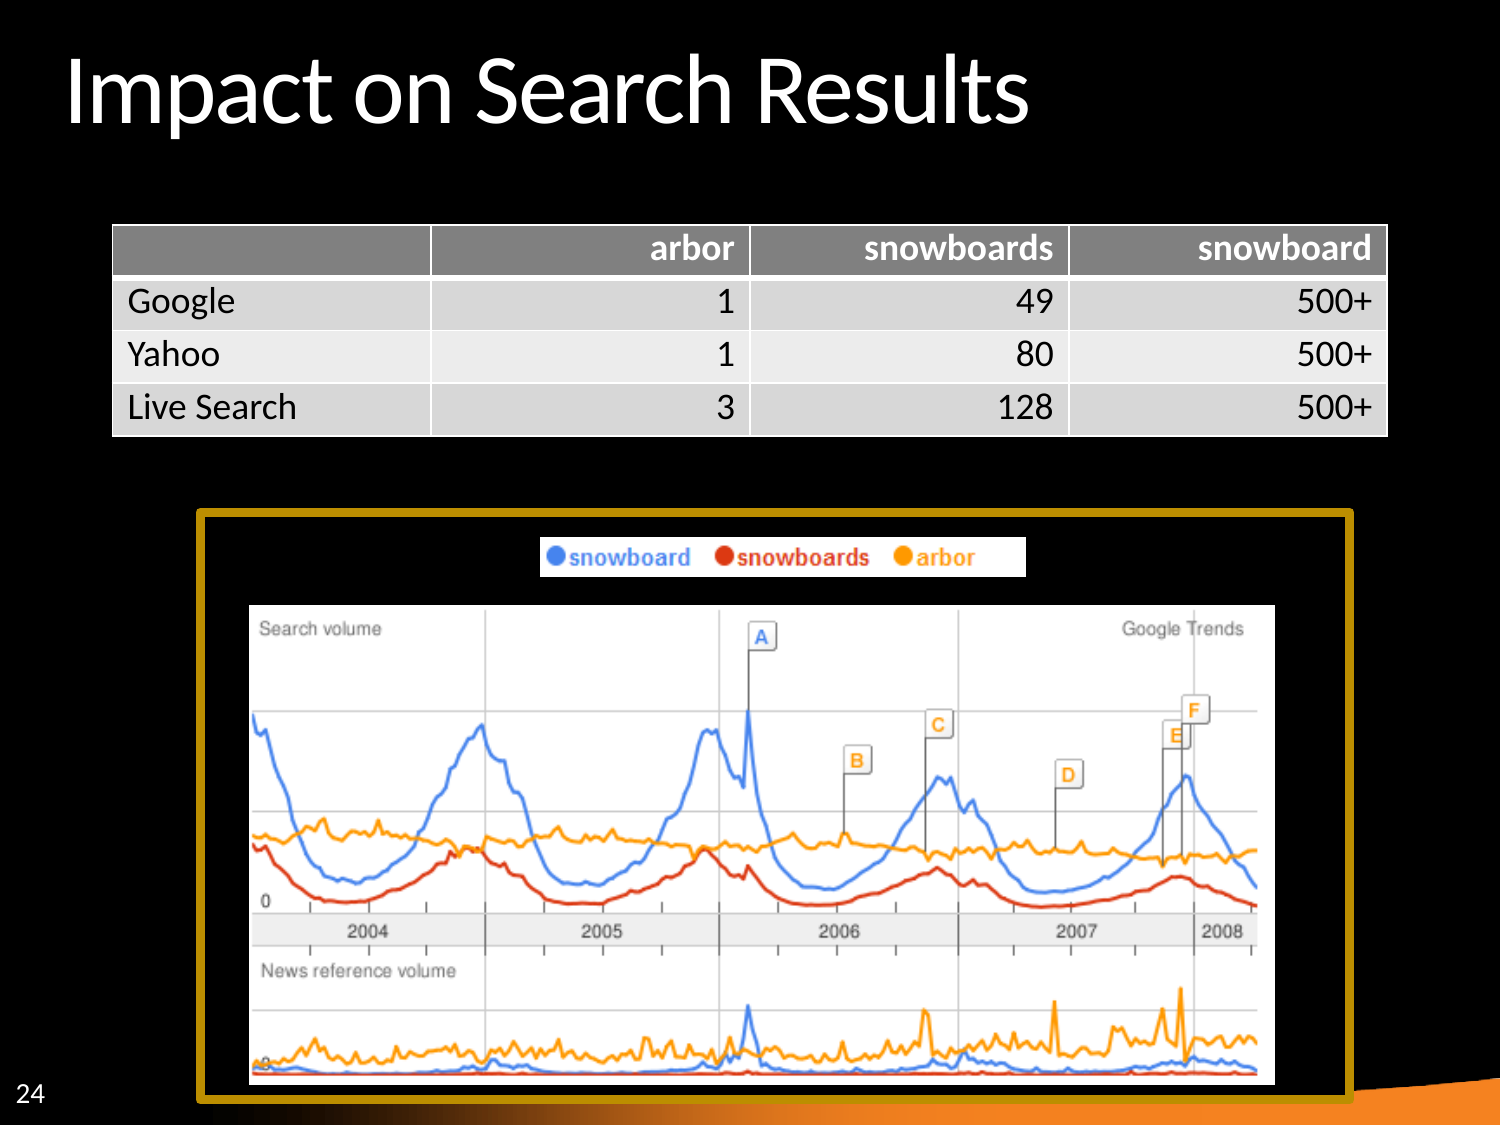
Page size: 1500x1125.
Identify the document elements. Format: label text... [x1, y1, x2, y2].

table_cell 500+ [1070, 384, 1386, 435]
table_cell Yahoo [113, 331, 430, 382]
table_header snowboard [1070, 226, 1386, 275]
table_cell 1 [432, 331, 749, 382]
table_cell Google [113, 281, 430, 330]
table_cell 3 [432, 384, 749, 435]
table_cell 500+ [1070, 331, 1386, 382]
table_cell 500+ [1070, 281, 1386, 330]
table_cell 80 [751, 331, 1068, 382]
table_cell 1 [432, 281, 749, 330]
table_cell Live Search [113, 384, 430, 435]
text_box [199, 512, 1351, 1101]
table_header [113, 226, 430, 275]
table_header arbor [432, 226, 749, 275]
title Impact on Search Results [63, 37, 1438, 147]
picture [0, 0, 1500, 1125]
table_cell 128 [751, 384, 1068, 435]
table_header snowboards [751, 226, 1068, 275]
table_cell 49 [751, 281, 1068, 330]
